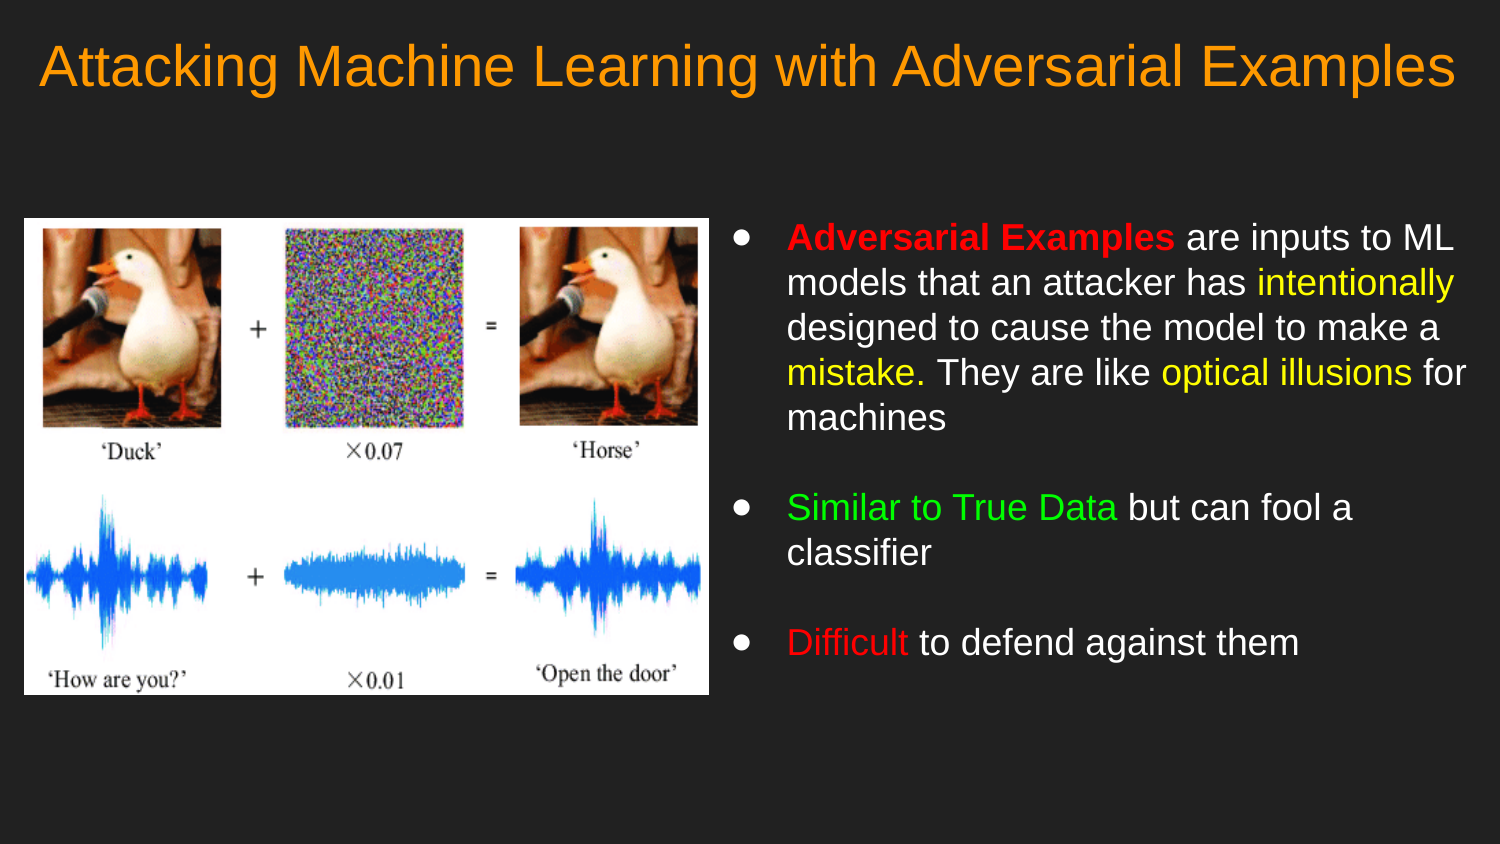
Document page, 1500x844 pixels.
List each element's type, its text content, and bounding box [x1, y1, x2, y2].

picture [24, 218, 709, 696]
title Attacking Machine Learning with Adversarial Examples [24, 13, 1476, 108]
title Adversarial Examples are inputs to ML models that an attacker has intentionally designed to cause the model to make a mistake. They are like optical illusions for machines Similar to True Data but can fool a classifier Difficult to defend against them [696, 198, 1500, 709]
